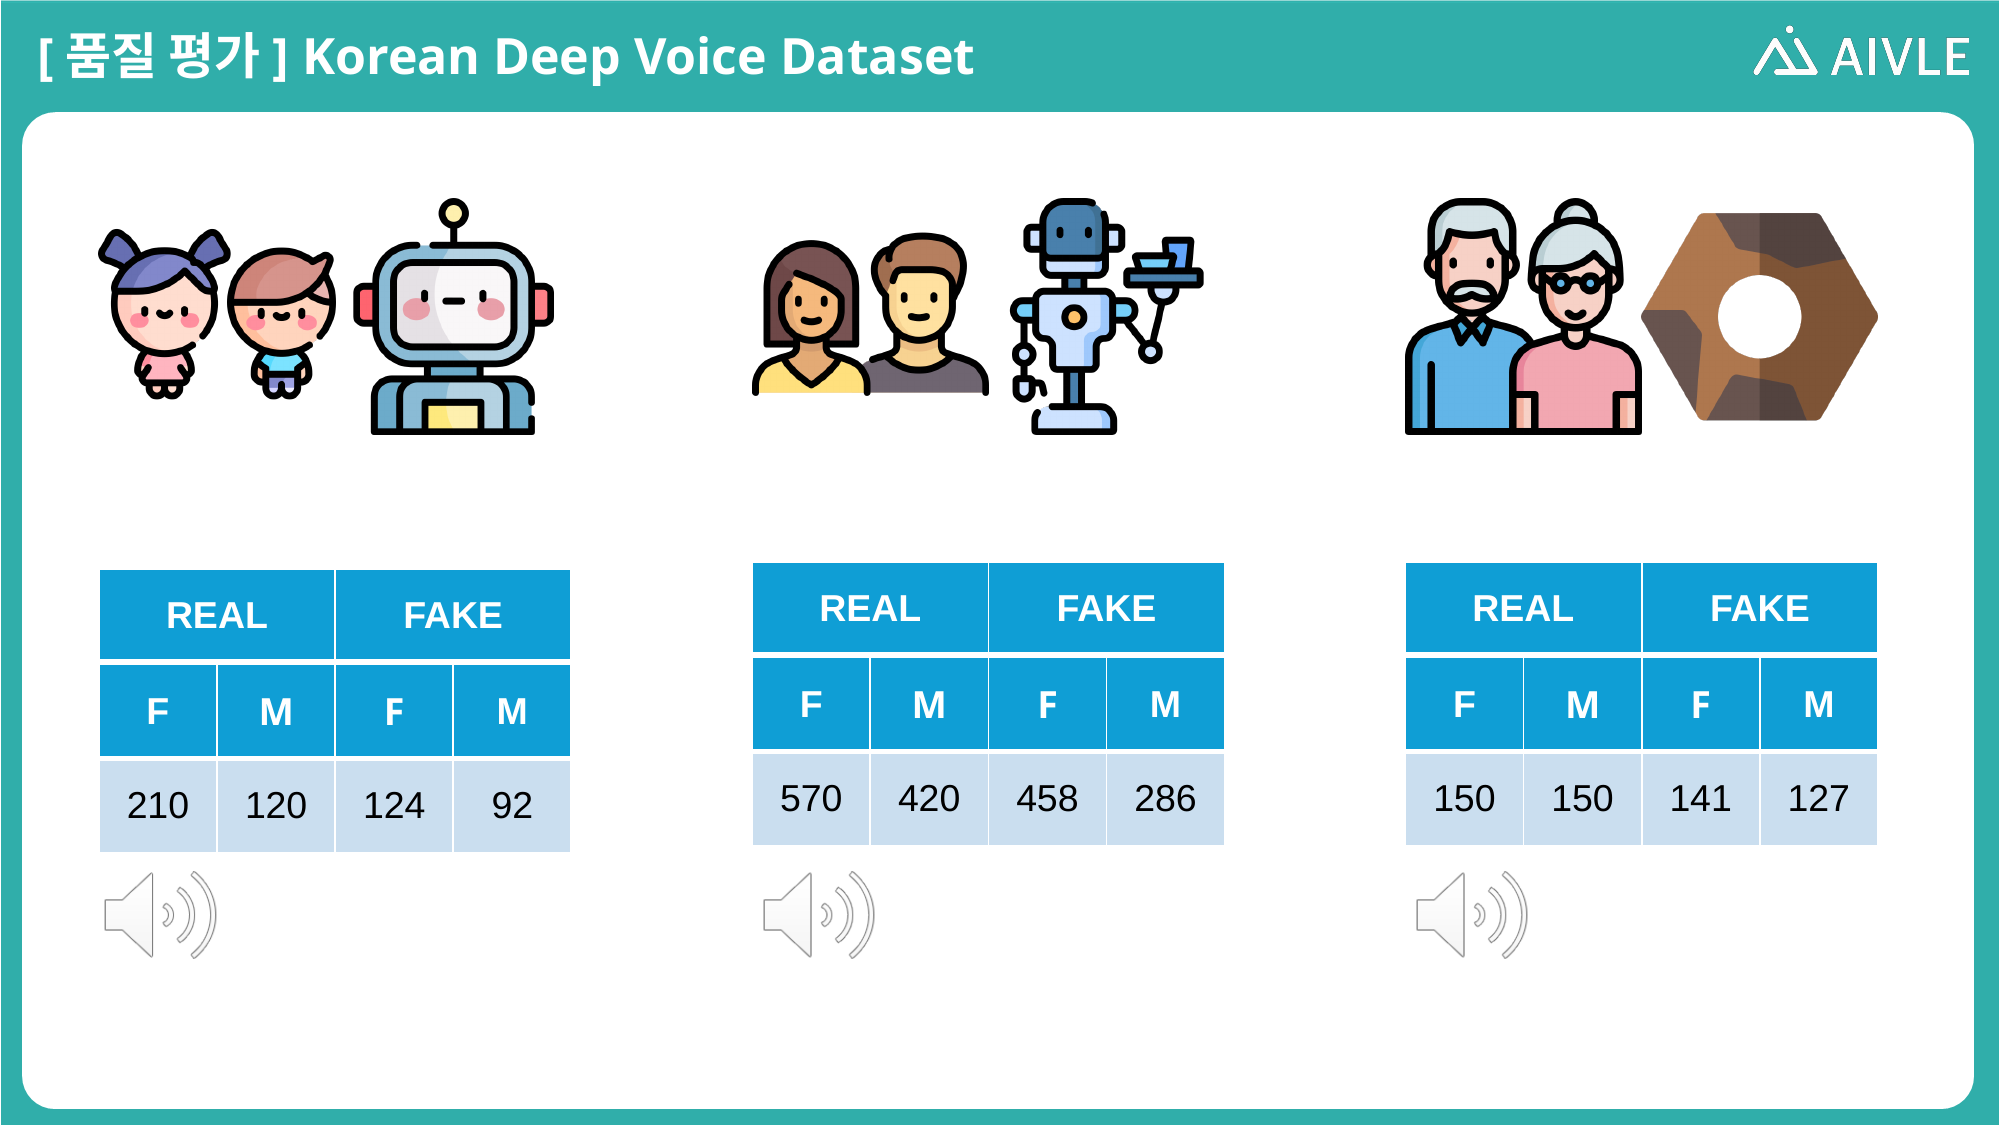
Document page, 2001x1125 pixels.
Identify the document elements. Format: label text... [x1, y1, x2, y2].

table_cell 127 [1761, 754, 1877, 845]
table_cell 286 [1107, 754, 1224, 845]
table_cell 92 [454, 761, 570, 852]
table_cell 120 [218, 761, 334, 852]
table_cell 210 [100, 761, 216, 846]
table_header REAL [100, 570, 334, 659]
table_header F [100, 665, 216, 756]
table_header FAKE [989, 563, 1224, 652]
table_header F [1643, 658, 1759, 749]
table_header M [1761, 658, 1877, 749]
table_header F [1406, 658, 1523, 749]
table_cell 420 [871, 754, 988, 845]
table_cell 570 [753, 754, 869, 845]
table_cell 141 [1643, 754, 1759, 845]
table_header M [454, 665, 570, 756]
table_header F [989, 658, 1106, 749]
text_box [품질 평가] Korean Deep Voice Dataset [22, 16, 1127, 92]
table_cell 124 [336, 761, 452, 852]
table_header FAKE [336, 570, 570, 659]
table_header M [1524, 658, 1641, 749]
table_cell 150 [1406, 754, 1523, 845]
table_header REAL [1406, 563, 1641, 652]
table_header REAL [753, 563, 988, 652]
table_cell 150 [1524, 754, 1641, 845]
table_header M [871, 658, 988, 749]
picture [1, 0, 1999, 1125]
table_header F [753, 658, 869, 749]
table_cell 458 [989, 754, 1106, 845]
table_header M [218, 665, 334, 756]
table_header FAKE [1643, 563, 1877, 652]
table_header M [1107, 658, 1224, 749]
table_header F [336, 665, 452, 756]
